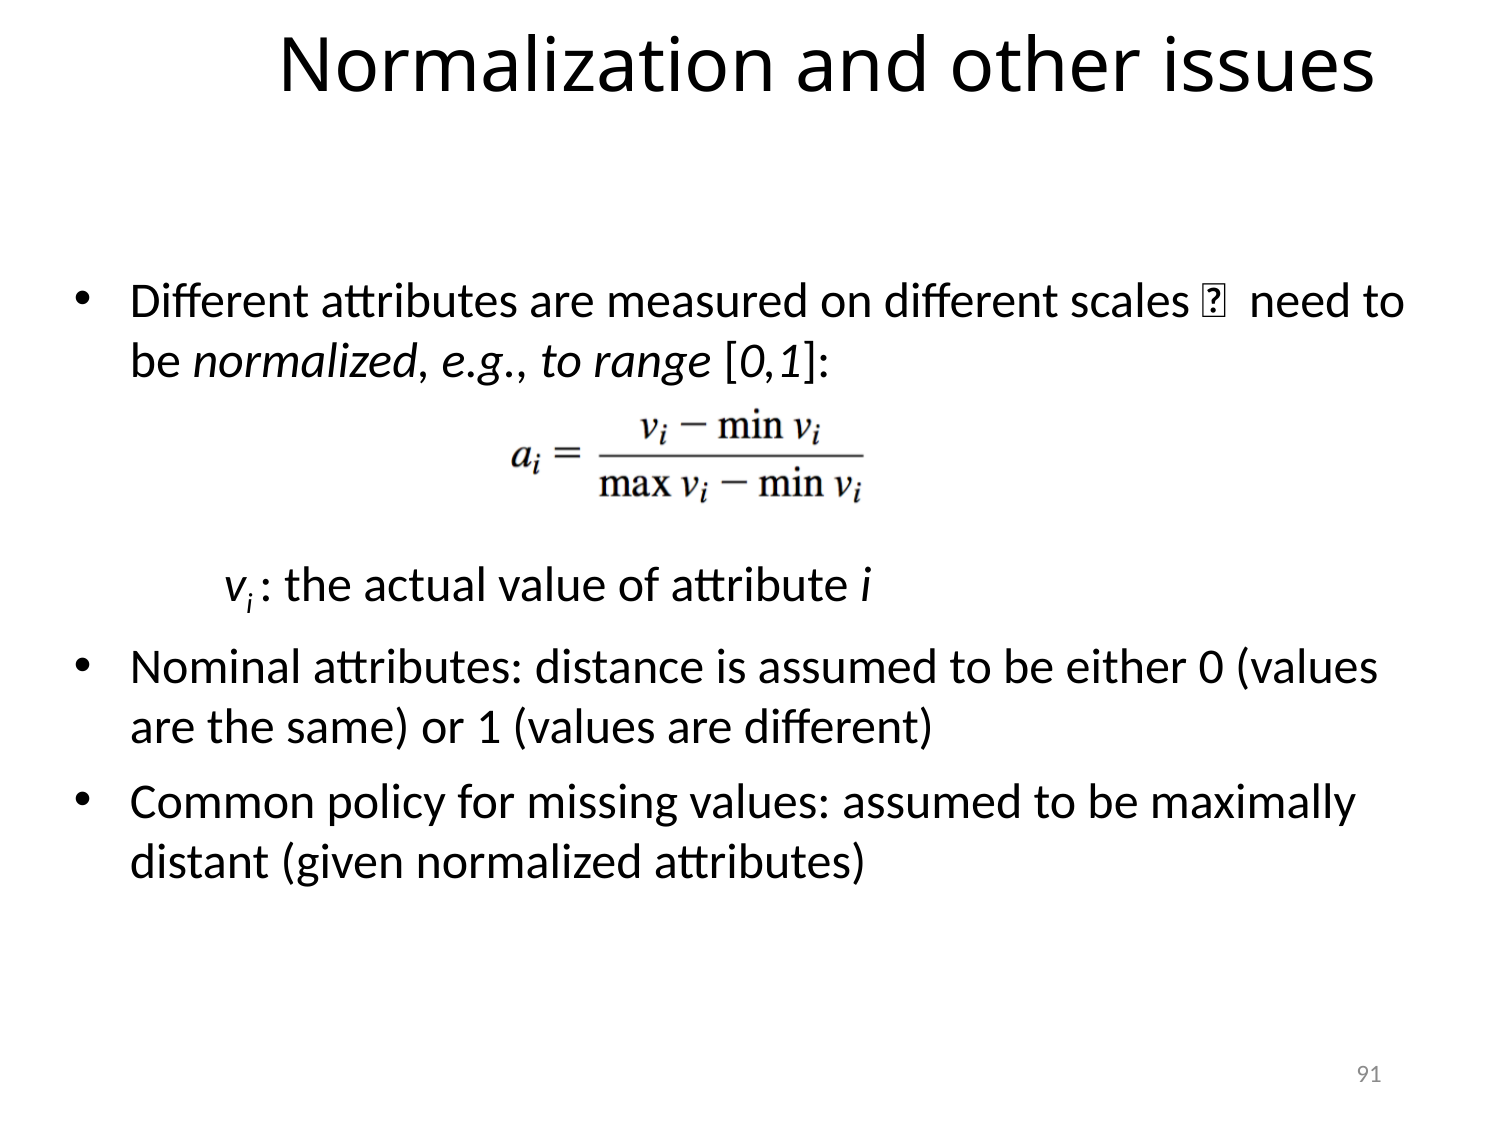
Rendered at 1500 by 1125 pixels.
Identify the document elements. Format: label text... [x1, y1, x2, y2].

slide_number 91 [1059, 1042, 1397, 1103]
text_box Different attributes are measured on different scales  need to be normalized, e.g., to range [0,1]: vi : the actual value of attribute i Nominal attributes: distance is assumed to be either 0 (values are the same) or 1 (values are different) Common policy for missing values: assumed to be maximally distant (given normalized attributes) [58, 260, 1424, 896]
title Normalization and other issues [262, 0, 1500, 148]
picture [485, 401, 896, 519]
